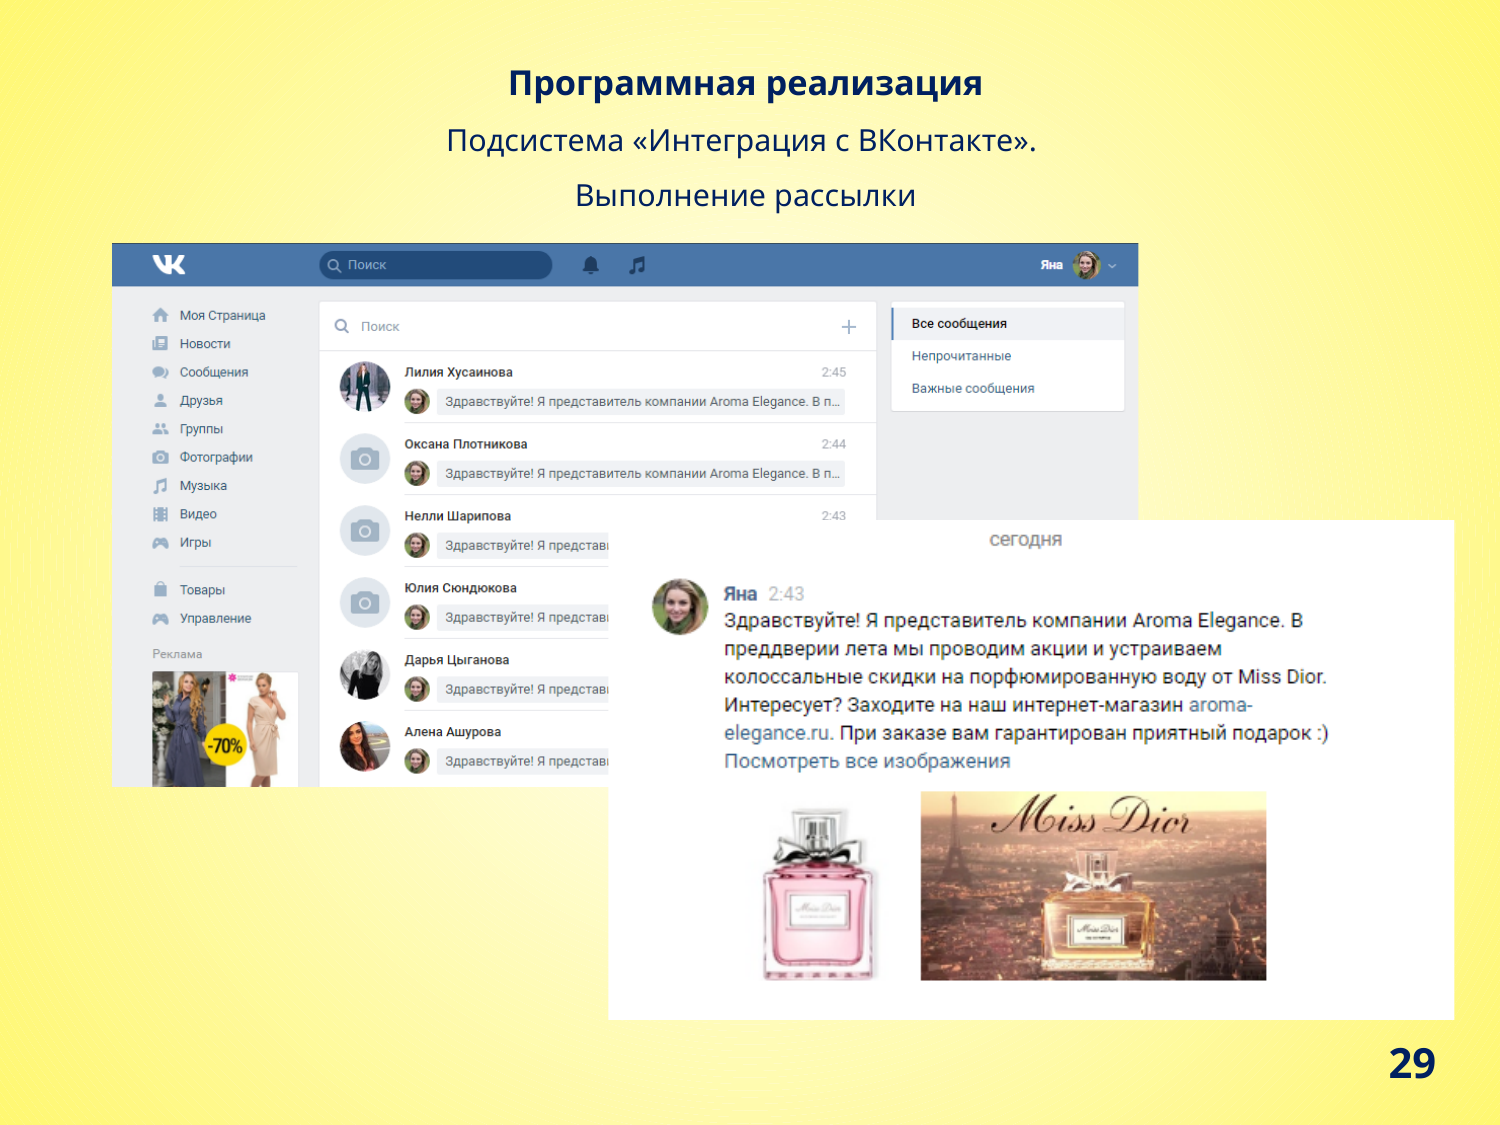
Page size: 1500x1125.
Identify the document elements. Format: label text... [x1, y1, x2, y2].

picture [111, 243, 1455, 1020]
text_box Программная реализация Подсистема «Интеграция с ВКонтакте». Выполнение рассылки [55, 30, 1419, 220]
slide_number 29 [1119, 1035, 1445, 1095]
